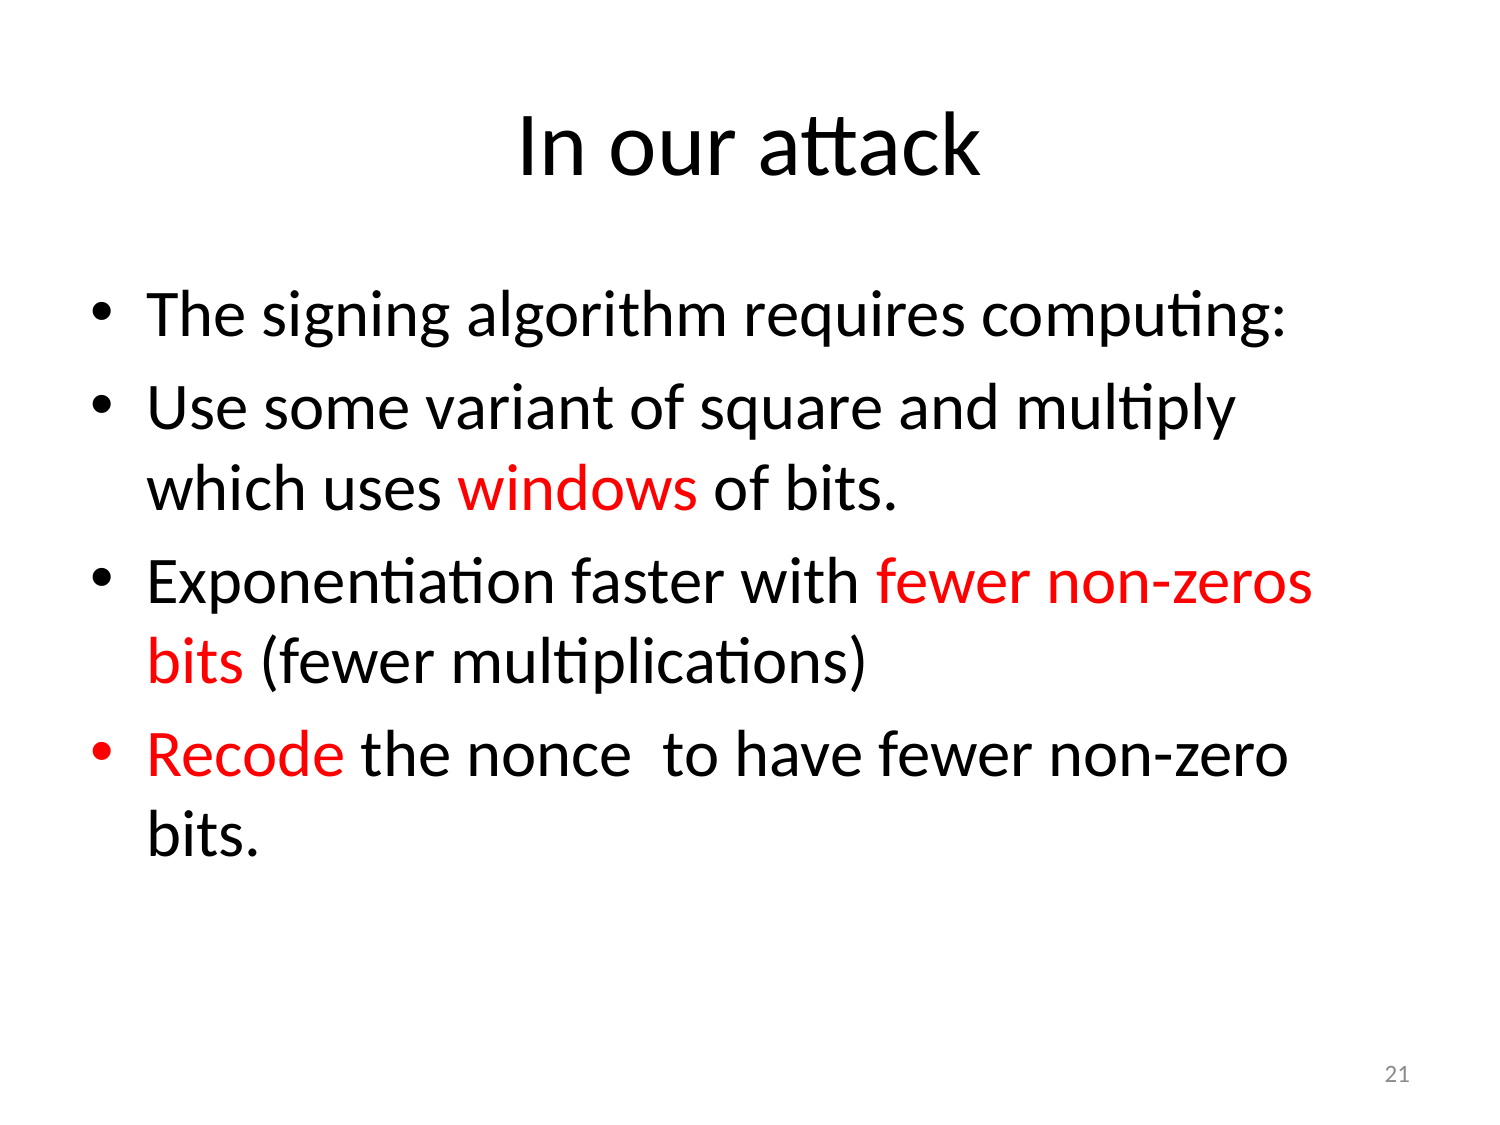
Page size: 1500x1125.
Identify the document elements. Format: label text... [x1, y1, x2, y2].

slide_number 21 [1074, 1042, 1425, 1103]
title In our attack [75, 45, 1425, 233]
